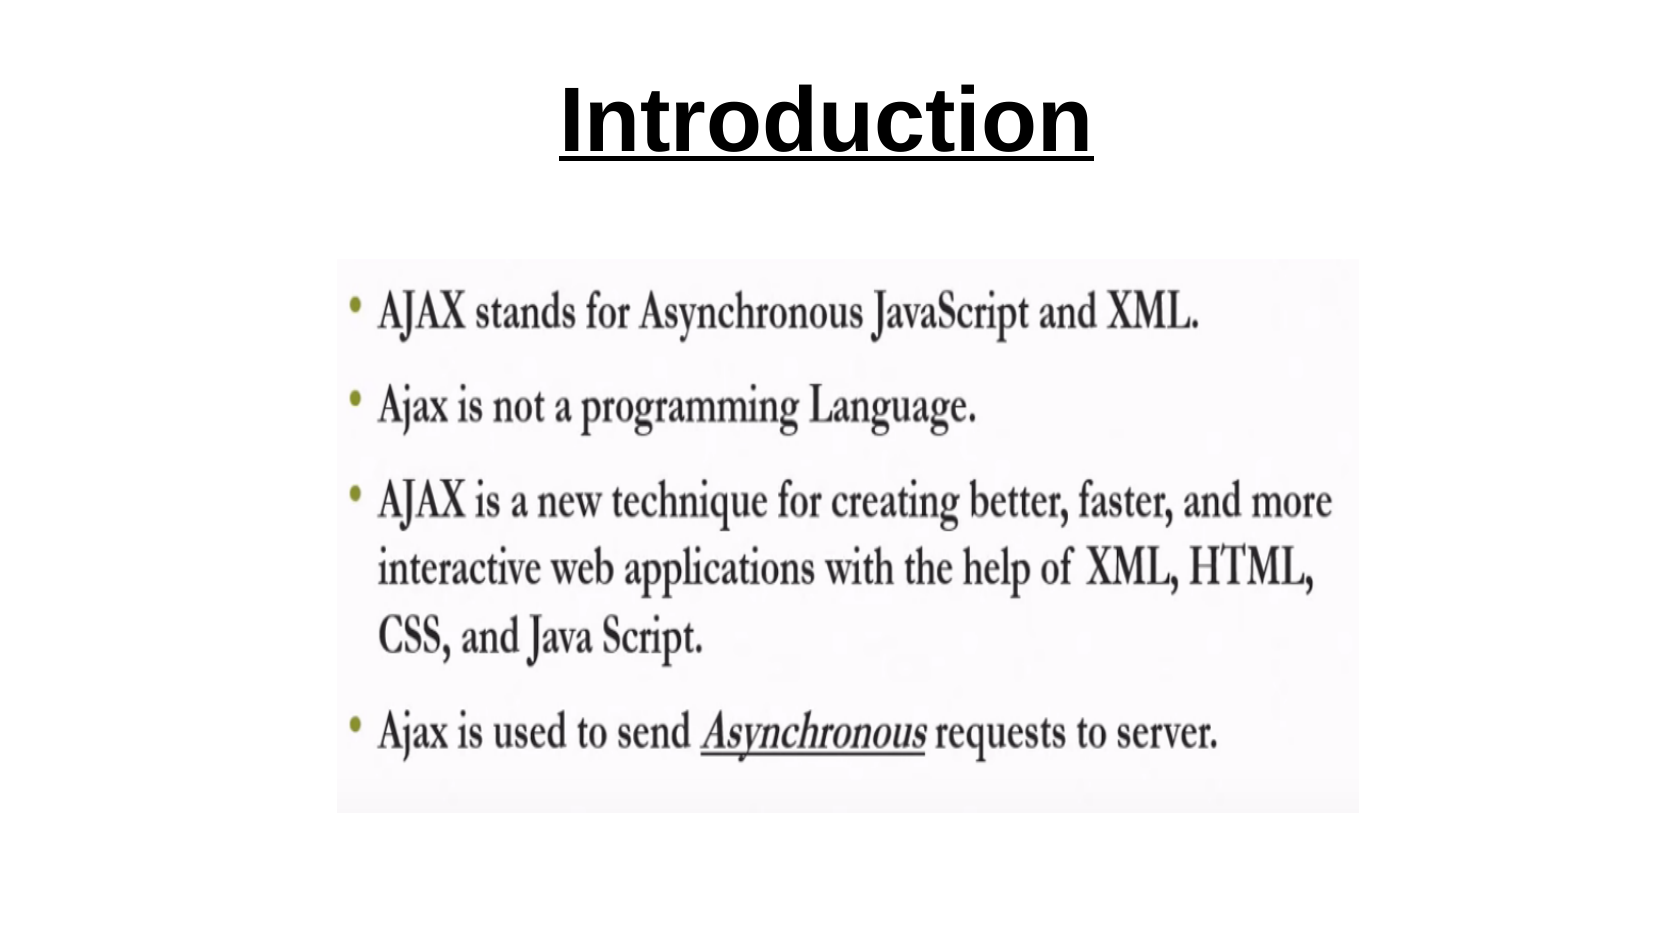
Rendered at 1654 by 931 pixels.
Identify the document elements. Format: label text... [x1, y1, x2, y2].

picture [337, 259, 1359, 813]
text_box Introduction [82, 37, 1571, 193]
